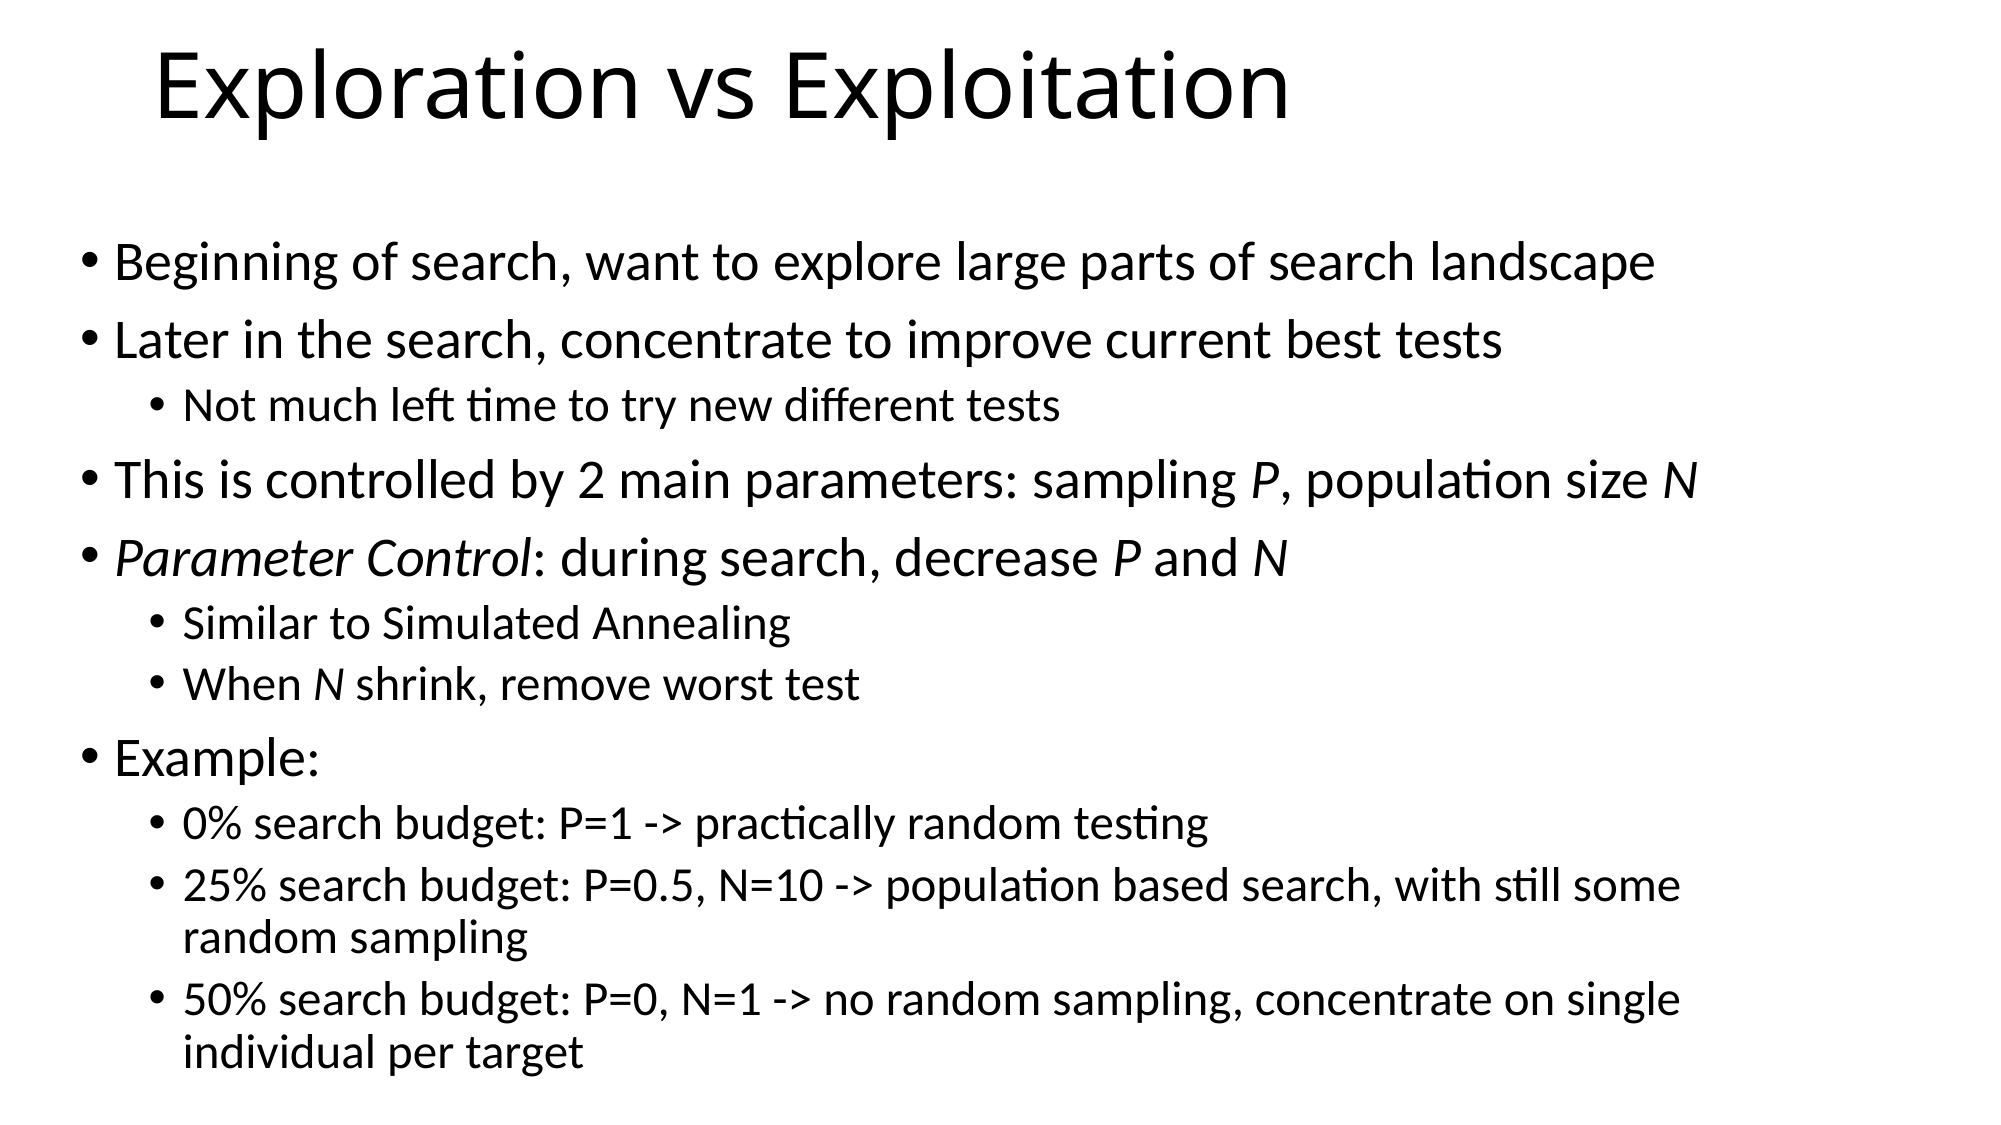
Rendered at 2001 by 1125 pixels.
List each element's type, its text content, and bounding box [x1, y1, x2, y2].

title Exploration vs Exploitation [137, 7, 1863, 170]
list Beginning of search, want to explore large parts of search landscape Later in the search, concentrate to improve current best tests Not much left time to try new different tests This is controlled by 2 main parameters: sampling P, population size N Parameter Control: during search, decrease P and N Similar to Simulated Annealing When N shrink, remove worst test Example: 0% search budget: P=1 -> practically random testing 25% search budget: P=0.5, N=10 -> population based search, with still some random sampling 50% search budget: P=0, N=1 -> no random sampling, concentrate on single individual per target [65, 224, 1863, 1095]
